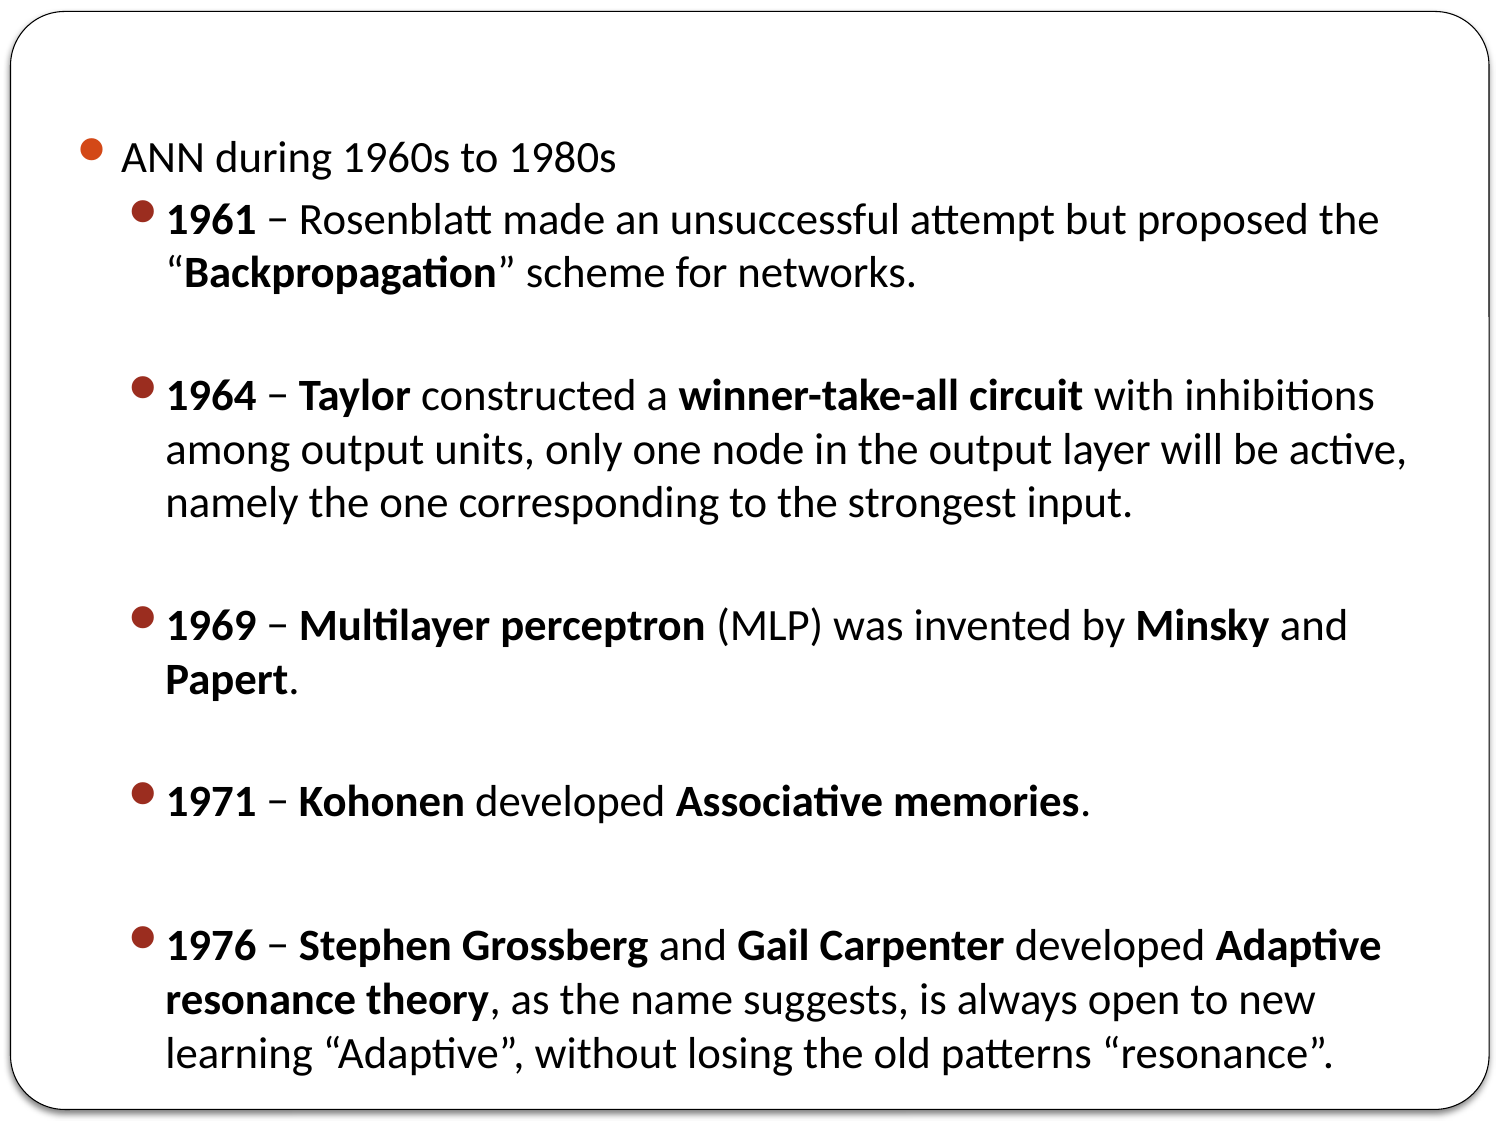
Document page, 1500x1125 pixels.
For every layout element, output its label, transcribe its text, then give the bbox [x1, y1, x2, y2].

list ANN during 1960s to 1980s 1961 − Rosenblatt made an unsuccessful attempt but proposed the “Backpropagation” scheme for networks. 1964 − Taylor constructed a winner-take-all circuit with inhibitions among output units, only one node in the output layer will be active, namely the one corresponding to the strongest input. 1969 − Multilayer perceptron (MLP) was invented by Minsky and Papert. 1971 − Kohonen developed Associative memories. 1976 − Stephen Grossberg and Gail Carpenter developed Adaptive resonance theory, as the name suggests, is always open to new learning “Adaptive”, without losing the old patterns “resonance”. [62, 50, 1450, 1088]
